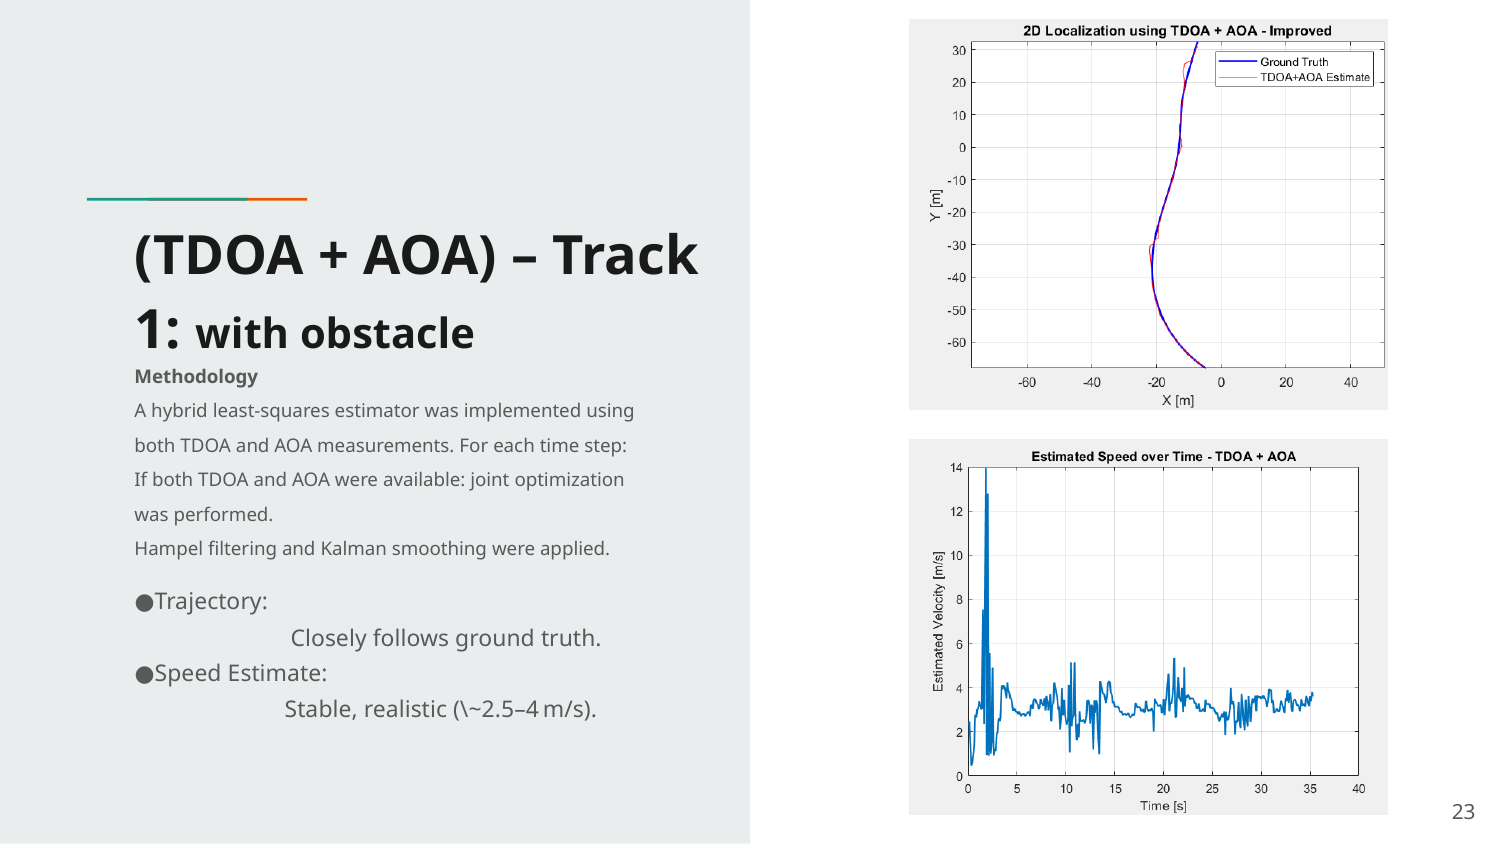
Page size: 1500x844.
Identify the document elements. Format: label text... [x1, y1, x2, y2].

slide_number 23 [1400, 779, 1491, 844]
list Trajectory: Closely follows ground truth. Speed Estimate: Stable, realistic (\~2.5–4 m/s). [119, 565, 662, 780]
picture [908, 19, 1389, 410]
list Methodology A hybrid least-squares estimator was implemented using both TDOA and AOA measurements. For each time step: If both TDOA and AOA were available: joint optimization was performed. Hampel filtering and Kalman smoothing were applied. [119, 339, 660, 565]
title (TDOA + AOA) – Track 1: with obstacle [119, 201, 751, 478]
picture [908, 439, 1389, 815]
